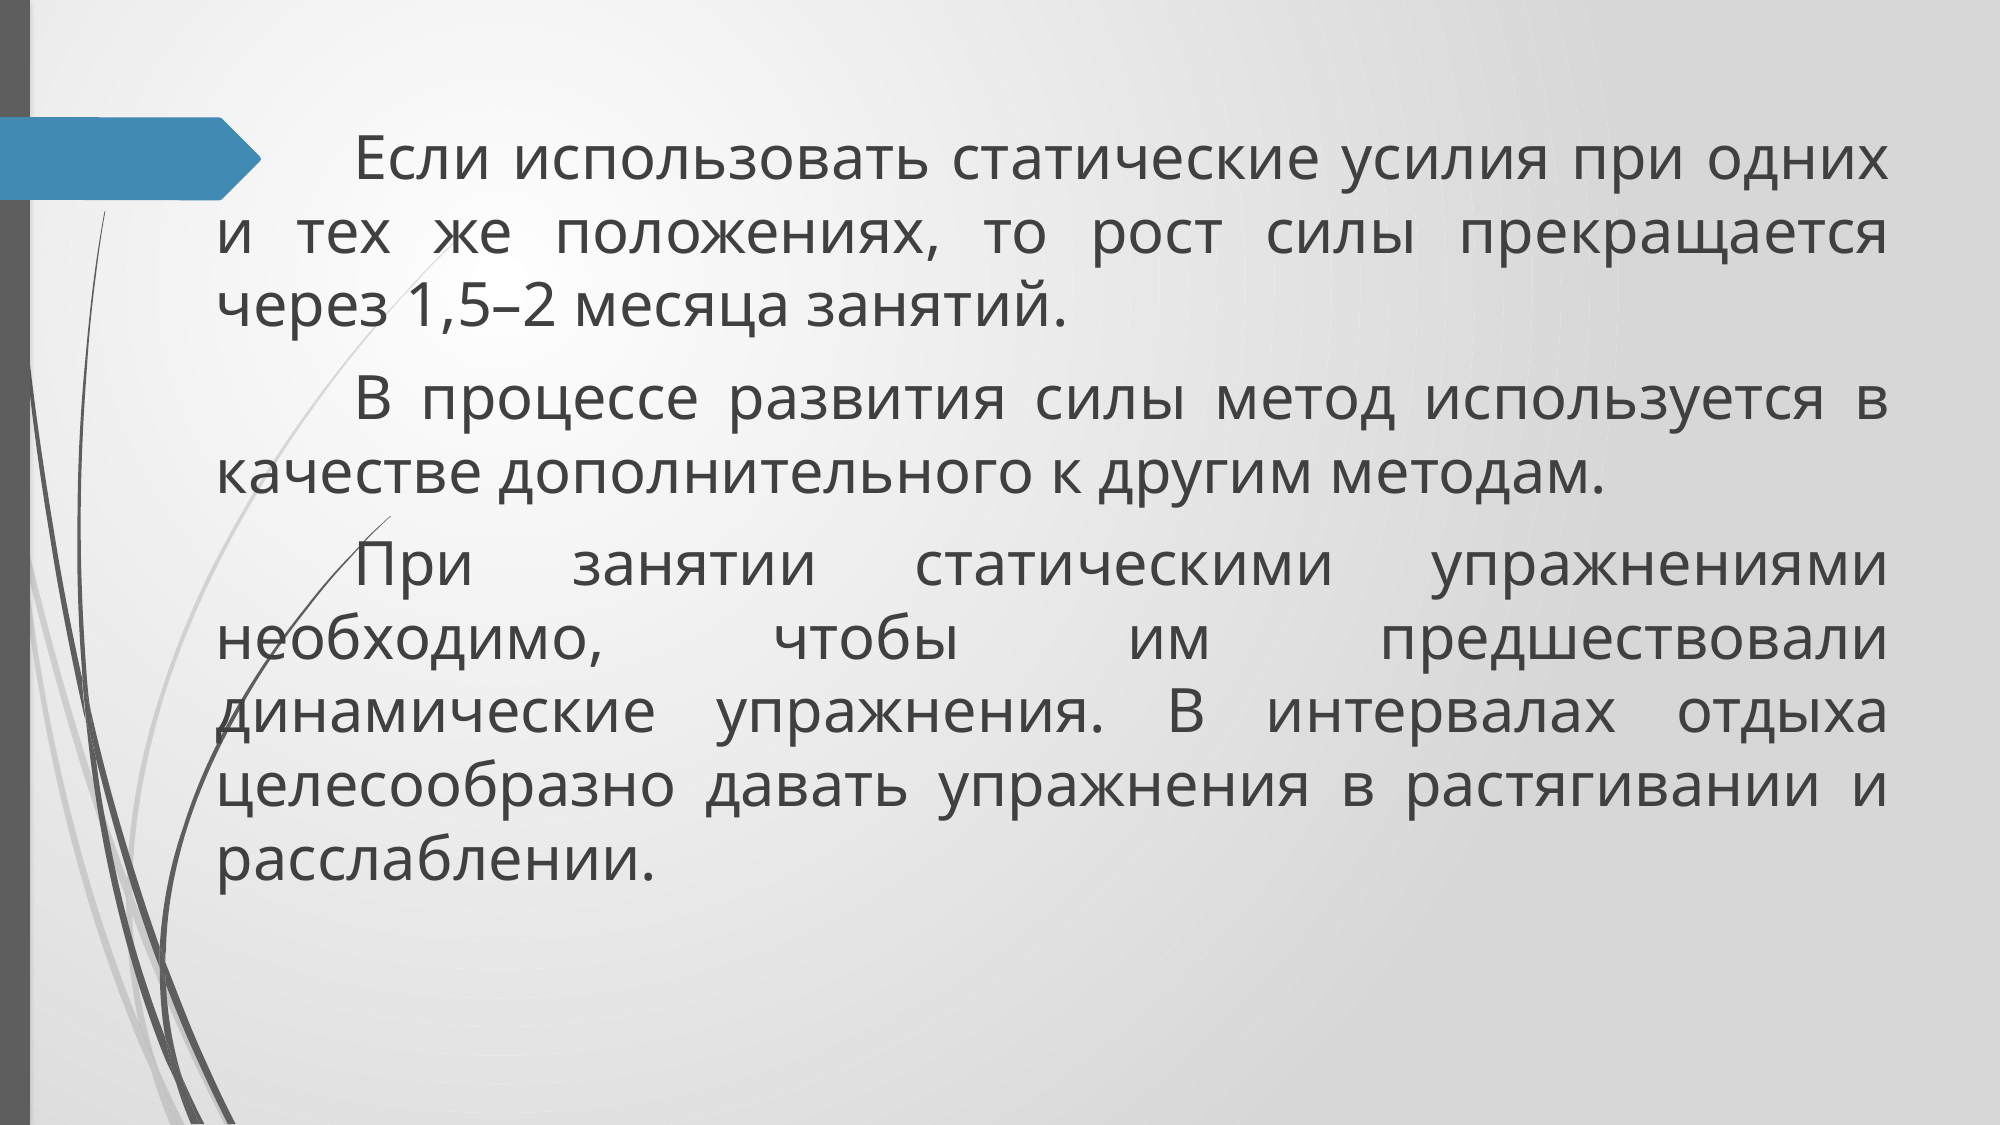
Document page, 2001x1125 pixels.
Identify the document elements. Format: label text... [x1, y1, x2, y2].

list Если исполь­зовать статические усилия при одних и тех же положениях, то рост силы прекращается через 1,5–2 месяца занятий. В процессе развития силы метод используется в качестве до­полнительного к другим методам. При занятии статическими упражнениями необходимо, чтобы им предшествовали динамические упражнения. В интервалах отдыха целесообразно давать упражнения в растягивании и расслаб­лении. [200, 18, 1907, 909]
